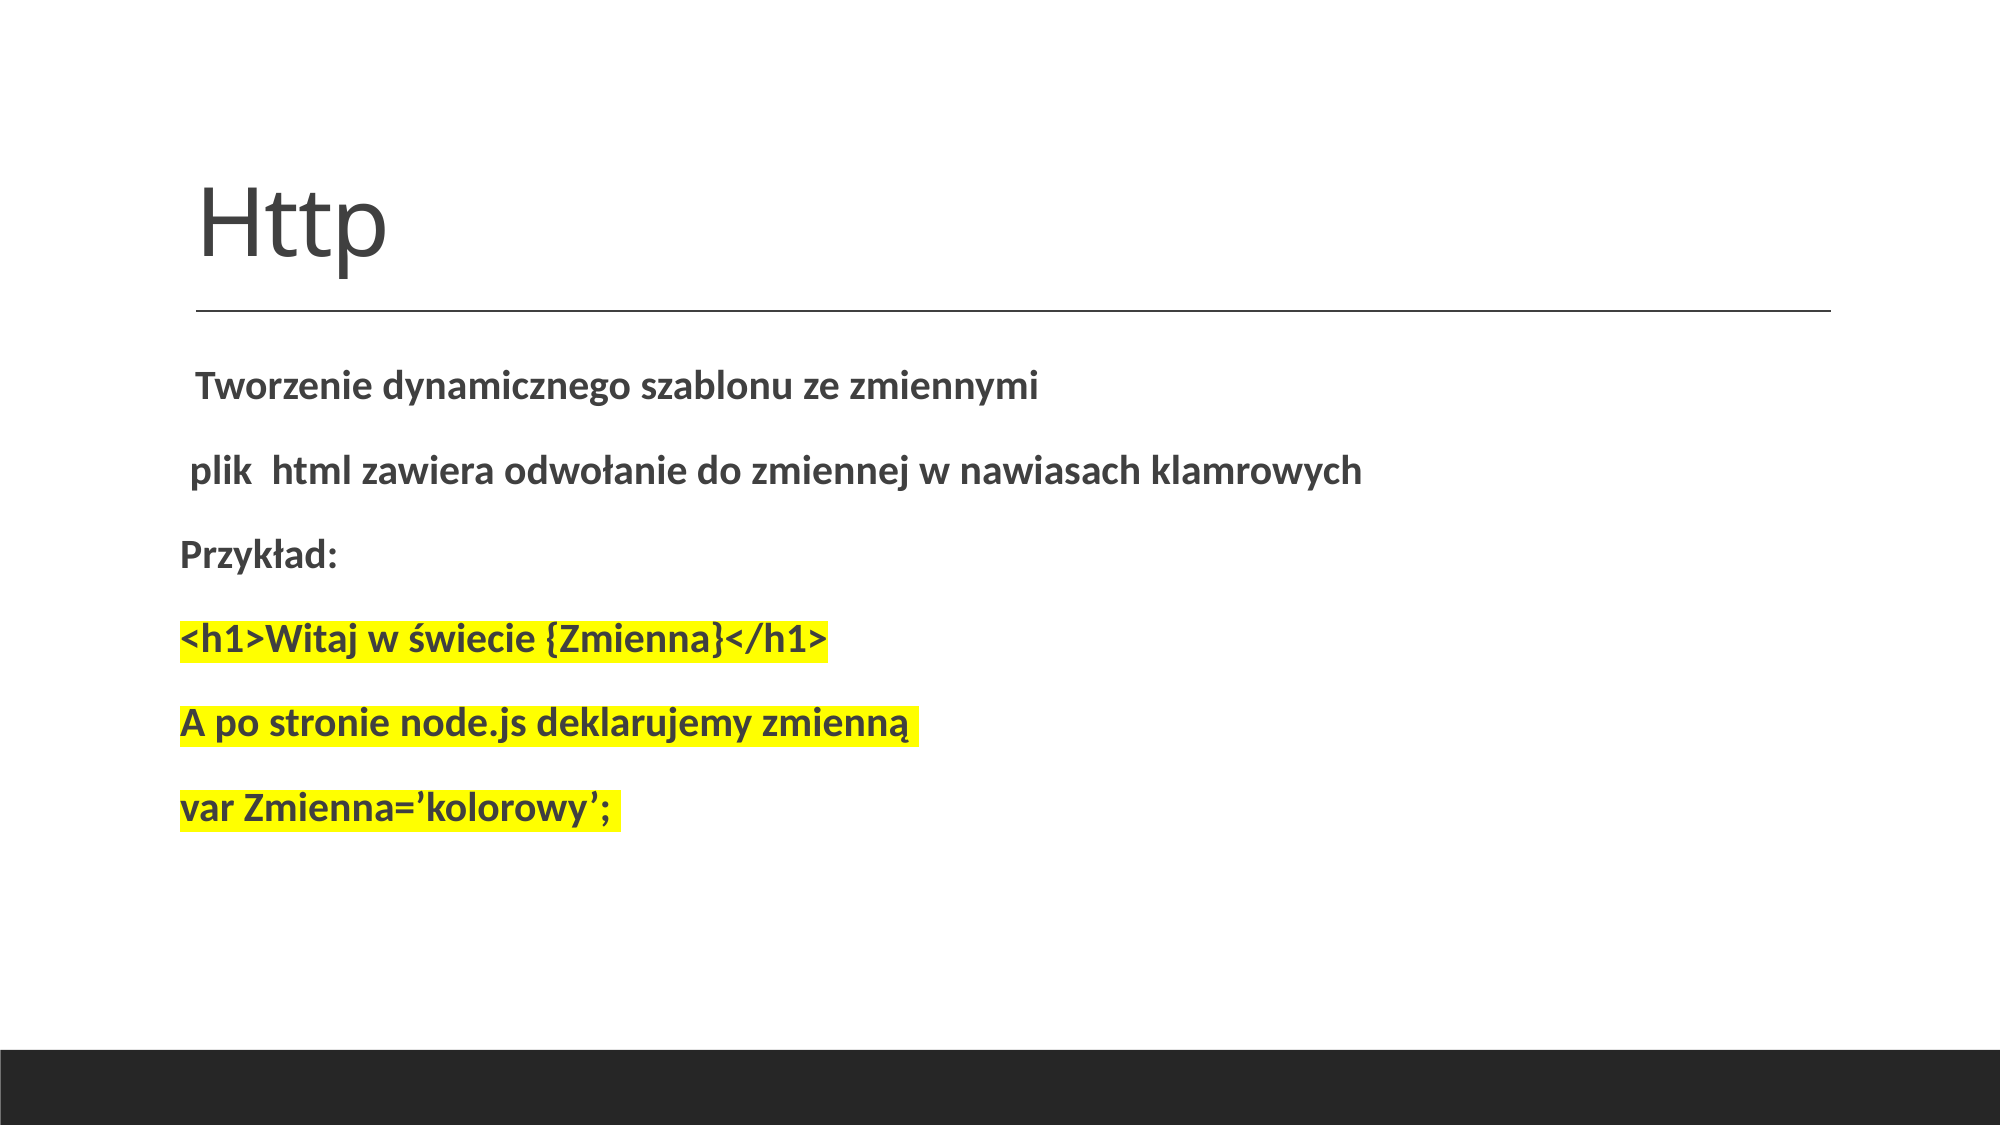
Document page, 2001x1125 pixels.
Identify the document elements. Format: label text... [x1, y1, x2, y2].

list Tworzenie dynamicznego szablonu ze zmiennymi plik html zawiera odwołanie do zmiennej w nawiasach klamrowych Przykład: <h1>Witaj w świecie {Zmienna}</h1> A po stronie node.js deklarujemy zmienną var Zmienna=’kolorowy’; [180, 345, 1830, 963]
title Http [180, 47, 1830, 285]
